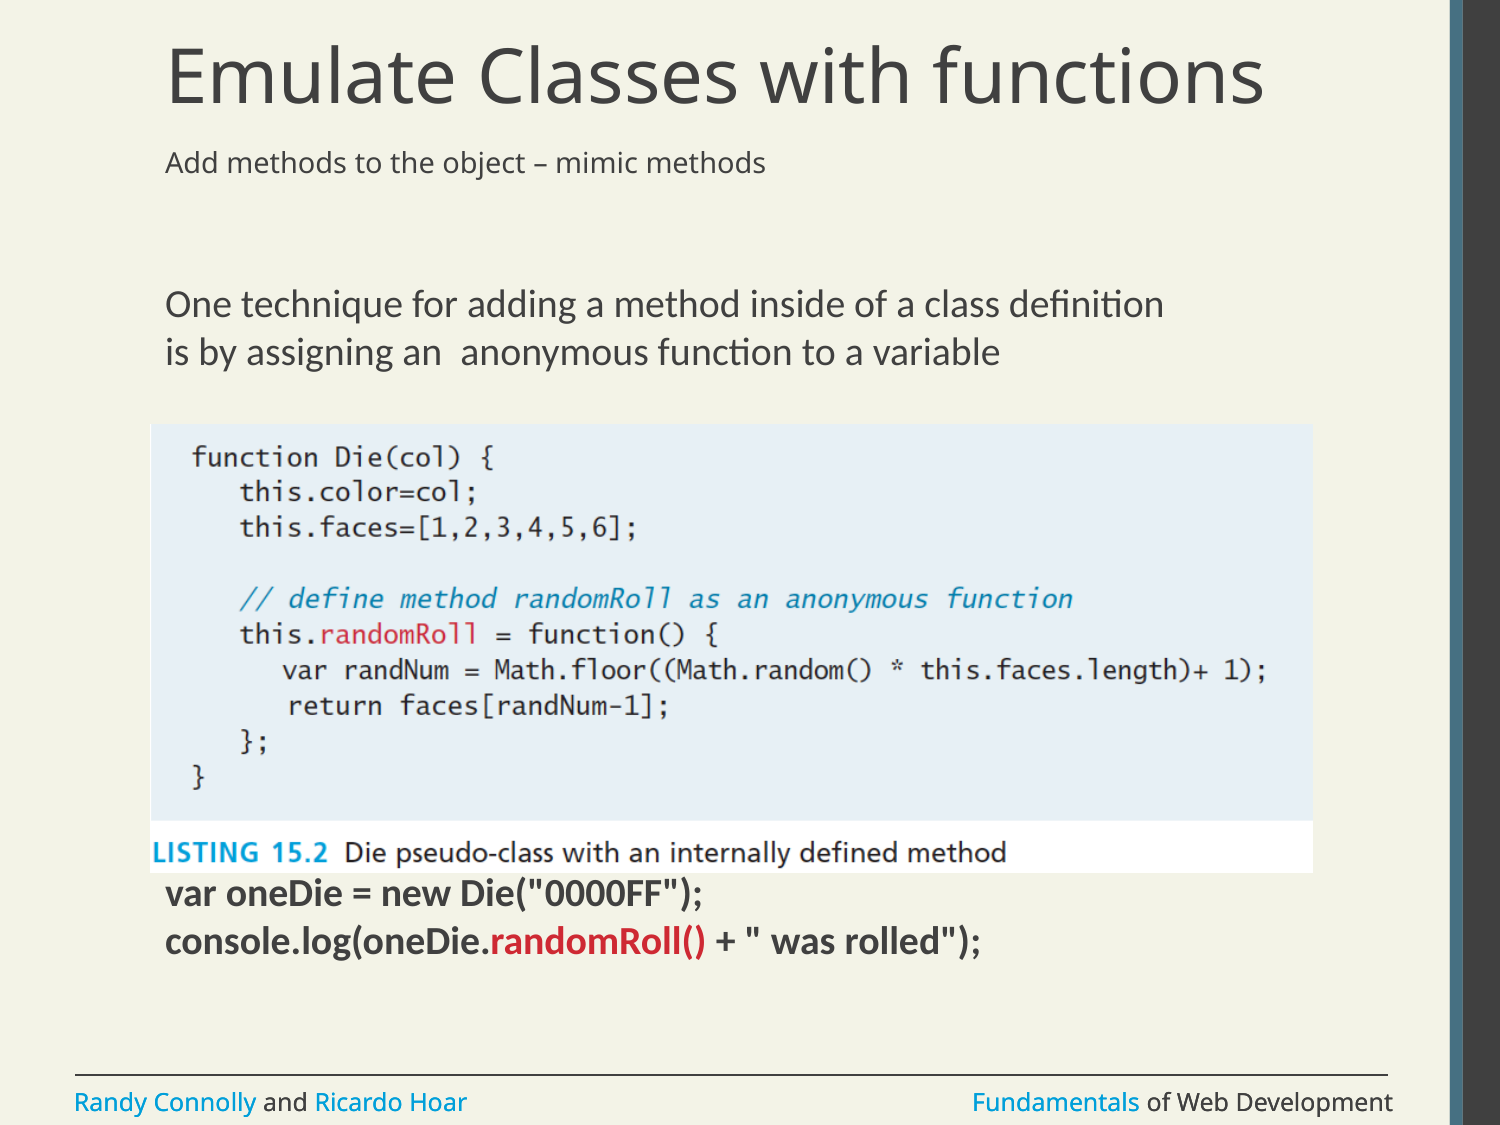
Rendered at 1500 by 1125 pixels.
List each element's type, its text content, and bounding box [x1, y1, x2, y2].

list Add methods to the object – mimic methods [150, 137, 1200, 188]
title Emulate Classes with functions [150, 20, 1425, 188]
list One technique for adding a method inside of a class definition is by assigning an anonymous function to a variable var oneDie = new Die("0000FF"); console.log(oneDie.randomRoll() + " was rolled"); [150, 270, 1200, 423]
picture [149, 424, 1313, 874]
list One technique for adding a method inside of a class definition is by assigning an anonymous function to a variable var oneDie = new Die("0000FF"); console.log(oneDie.randomRoll() + " was rolled"); [150, 880, 1200, 1013]
